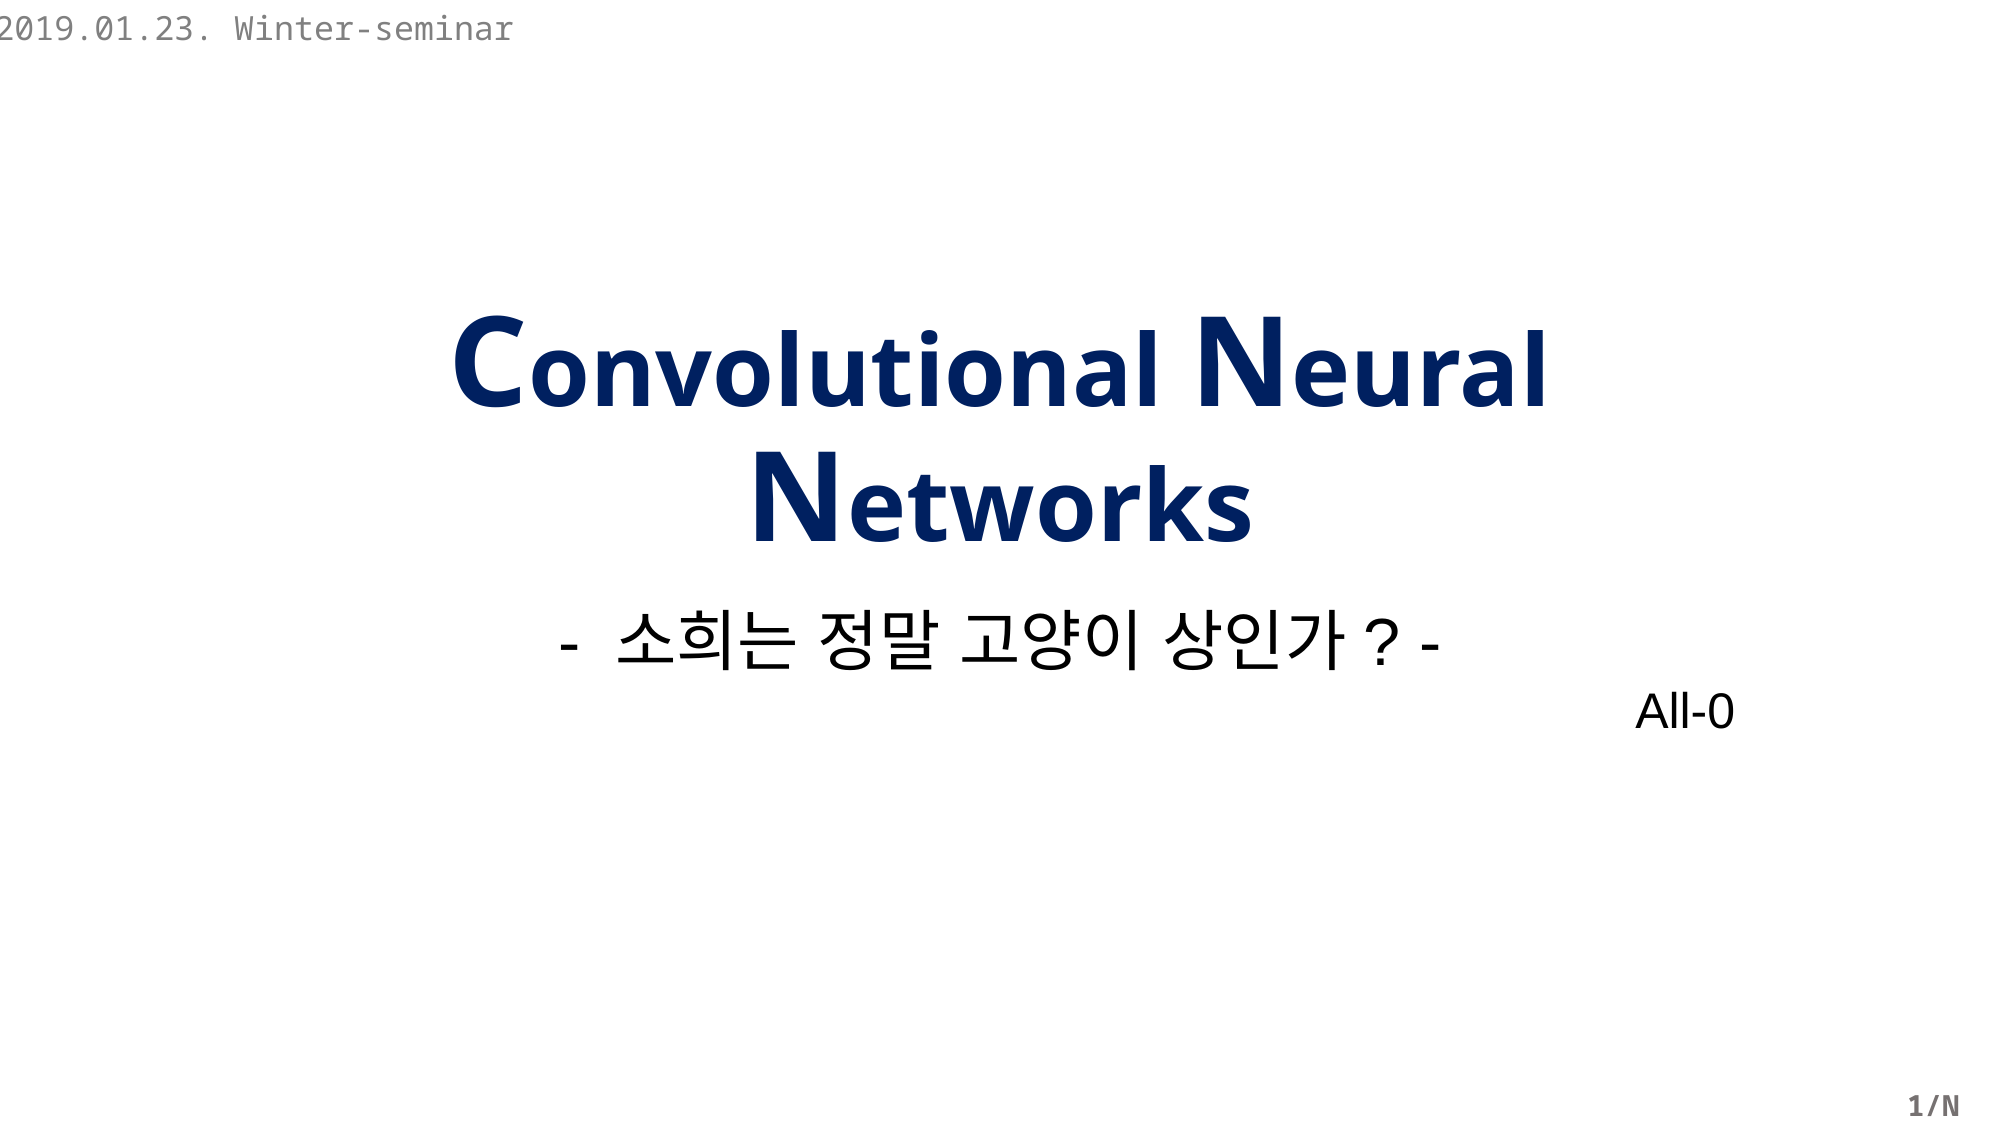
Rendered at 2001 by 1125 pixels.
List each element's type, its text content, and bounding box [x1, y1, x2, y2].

subtitle - 소희는 정말 고양이 상인가? - All-0 [249, 590, 1750, 863]
text_box 2019.01.23. Winter-seminar [0, 0, 530, 55]
title Convolutional Neural Networks [249, 184, 1750, 576]
